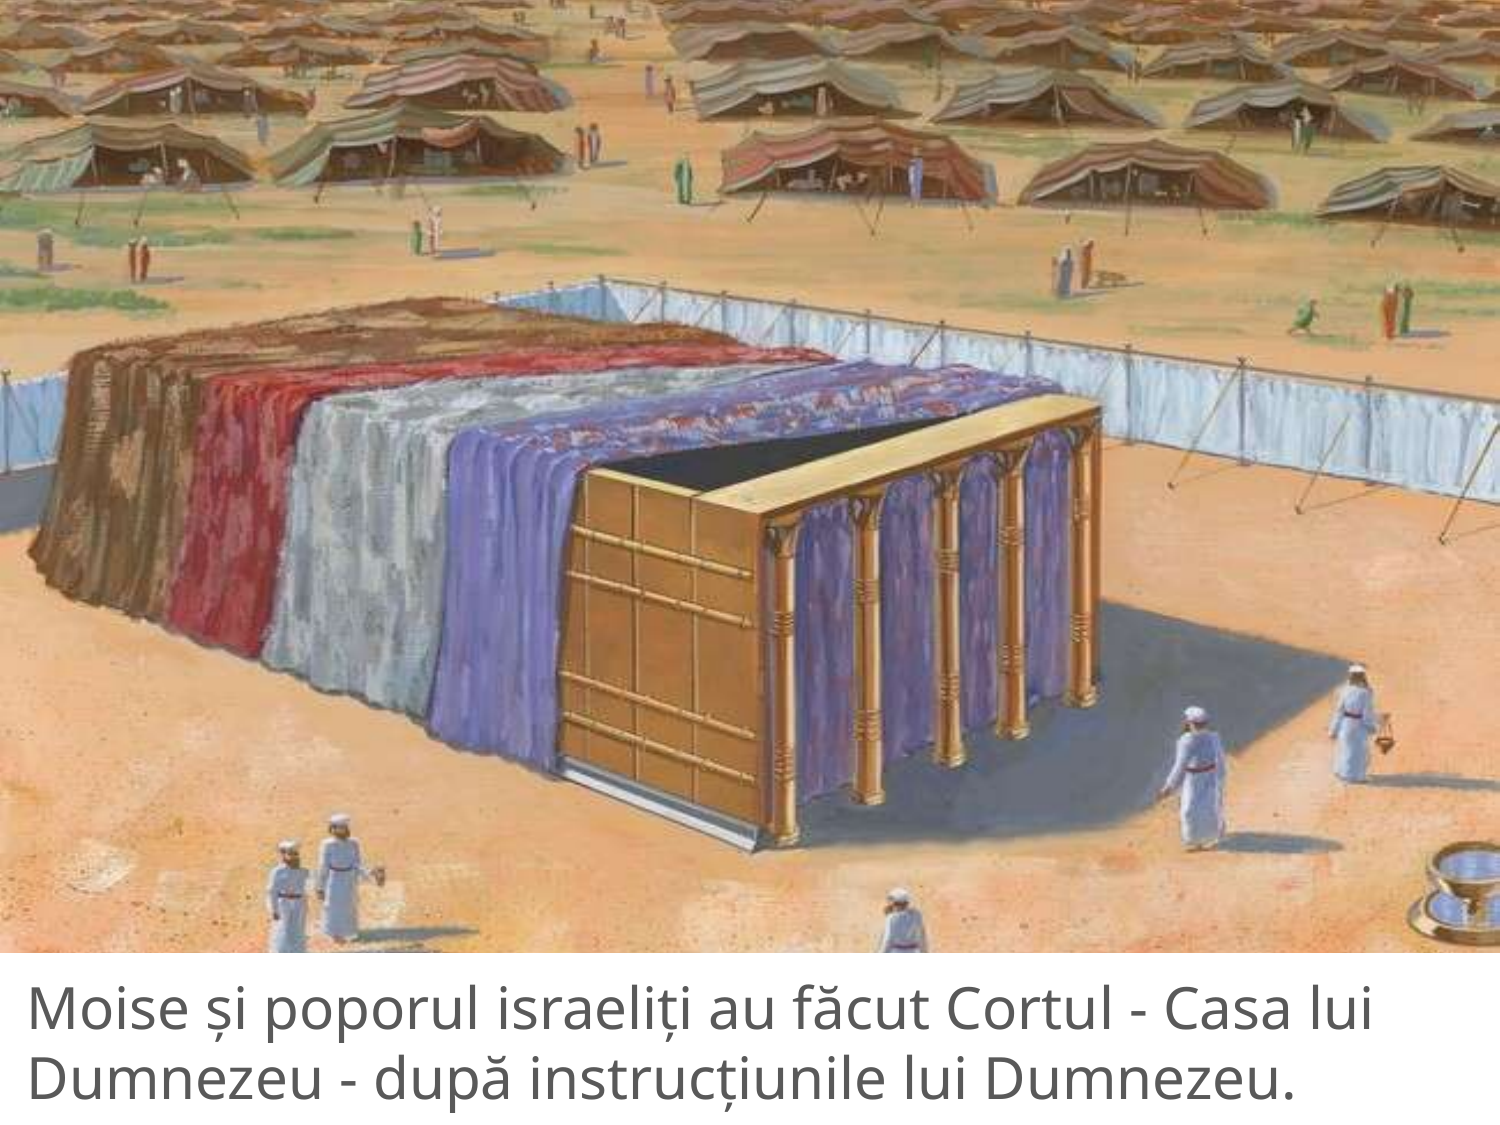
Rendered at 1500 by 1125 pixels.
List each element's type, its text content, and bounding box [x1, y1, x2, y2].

text_box Moise și poporul israeliți au făcut Cortul - Casa lui Dumnezeu - după instrucțiunile lui Dumnezeu. [11, 964, 1498, 1119]
picture [0, 0, 1500, 953]
